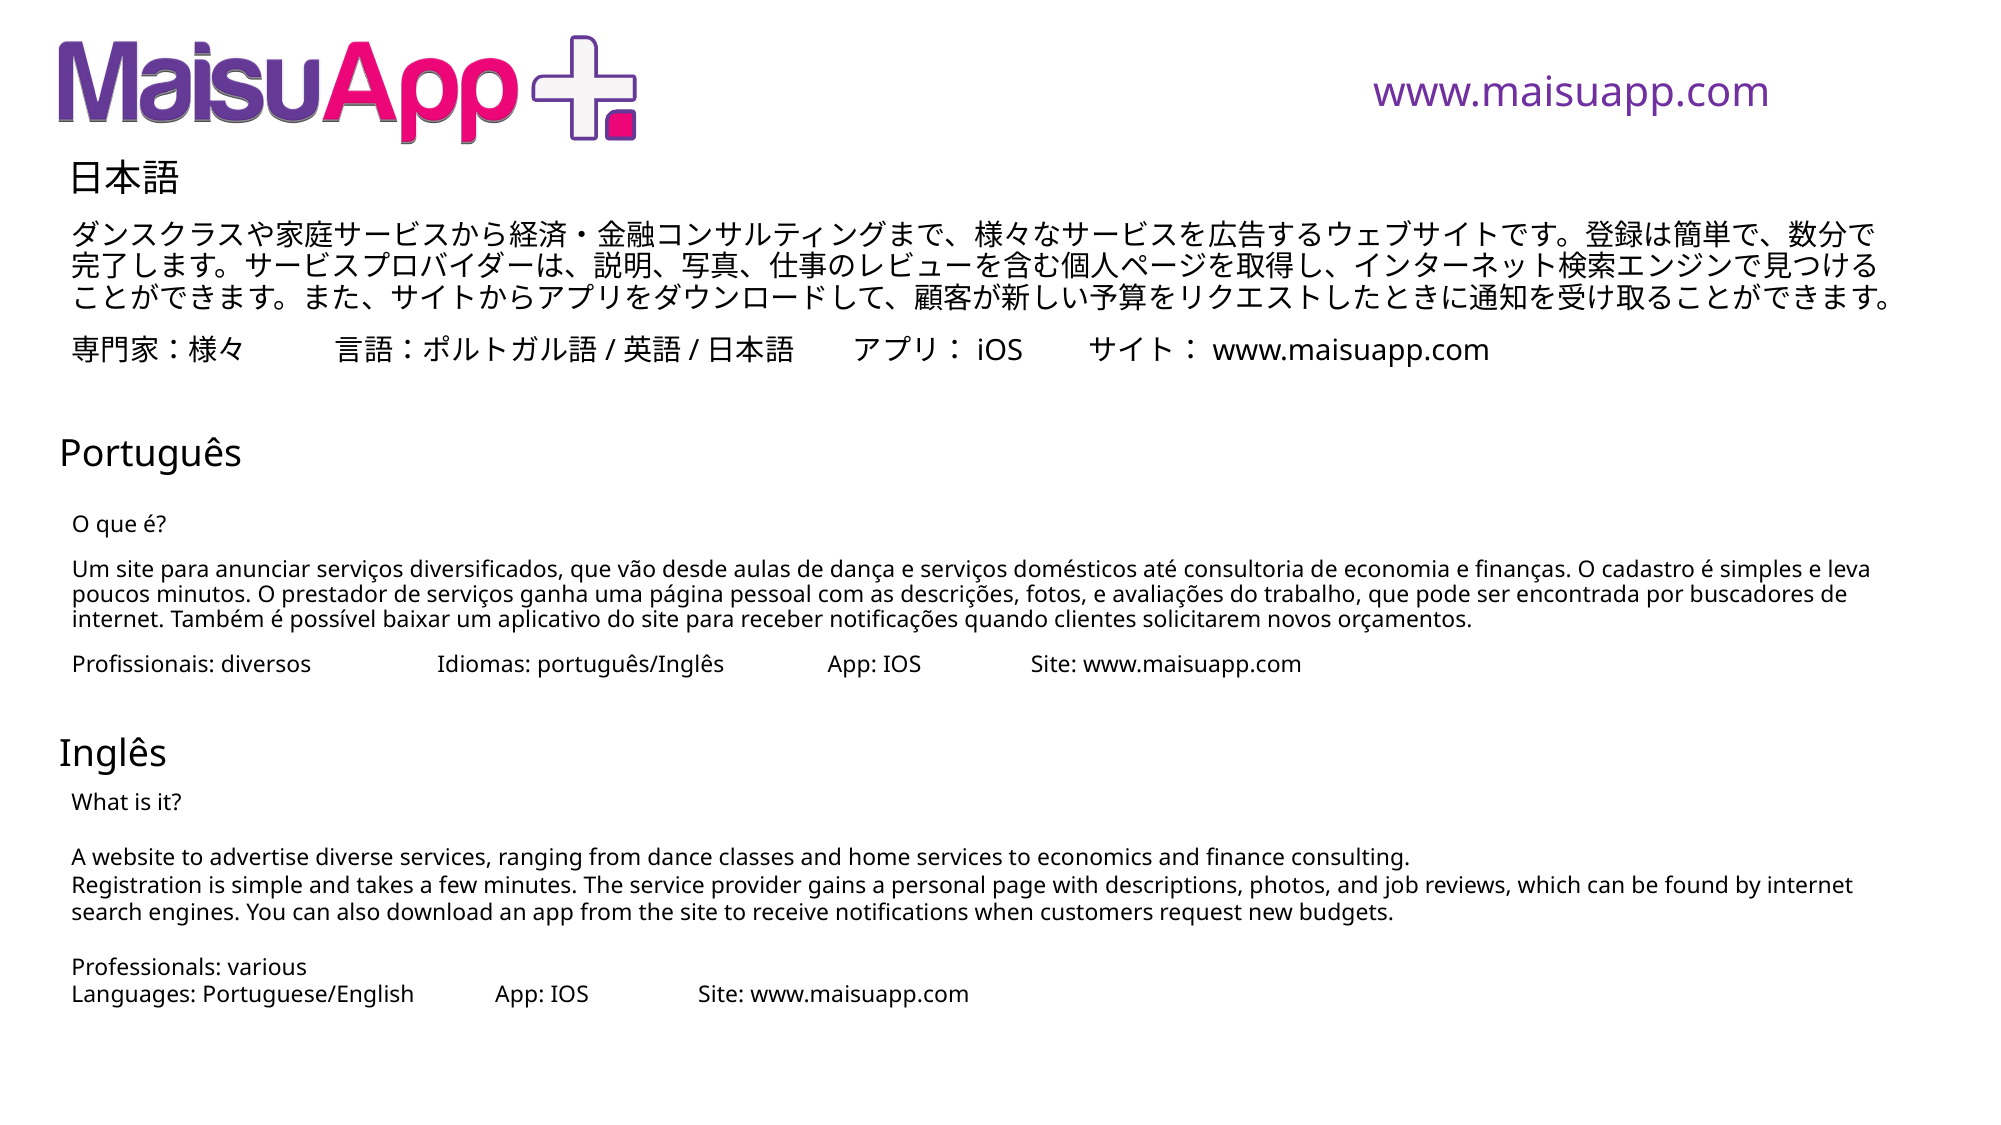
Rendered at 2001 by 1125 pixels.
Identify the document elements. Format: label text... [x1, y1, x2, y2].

picture [56, 36, 520, 147]
text_box ダンスクラスや家庭サービスから経済・金融コンサルティングまで、様々なサービスを広告するウェブサイトです。登録は簡単で、数分で完了します。サービスプロバイダーは、説明、写真、仕事のレビューを含む個人ページを取得し、インターネット検索エンジンで見つけることができます。また、サイトからアプリをダウンロードして、顧客が新しい予算をリクエストしたときに通知を受け取ることができます。 専門家：様々 言語：ポルトガル語/英語/日本語 アプリ：iOS サイト：www.maisuapp.com [56, 212, 1916, 430]
text_box Inglês [44, 721, 358, 782]
title www.maisuapp.com [1243, 56, 1901, 123]
text_box Português [44, 421, 358, 482]
text_box 日本語 [52, 146, 366, 206]
subtitle O que é? Um site para anunciar serviços diversificados, que vão desde aulas de dança e serviços domésticos até consultoria de economia e finanças. O cadastro é simples e leva poucos minutos. O prestador de serviços ganha uma página pessoal com as descrições, fotos, e avaliações do trabalho, que pode ser encontrada por buscadores de internet. Também é possível baixar um aplicativo do site para receber notificações quando clientes solicitarem novos orçamentos. Profissionais: diversos Idiomas: português/Inglês App: IOS Site: www.maisuapp.com [56, 504, 1916, 722]
picture [528, 34, 642, 145]
text_box What is it? A website to advertise diverse services, ranging from dance classes and home services to economics and finance consulting. Registration is simple and takes a few minutes. The service provider gains a personal page with descriptions, photos, and job reviews, which can be found by internet search engines. You can also download an app from the site to receive notifications when customers request new budgets. Professionals: various Languages: Portuguese/English App: IOS Site: www.maisuapp.com [56, 780, 1877, 1015]
